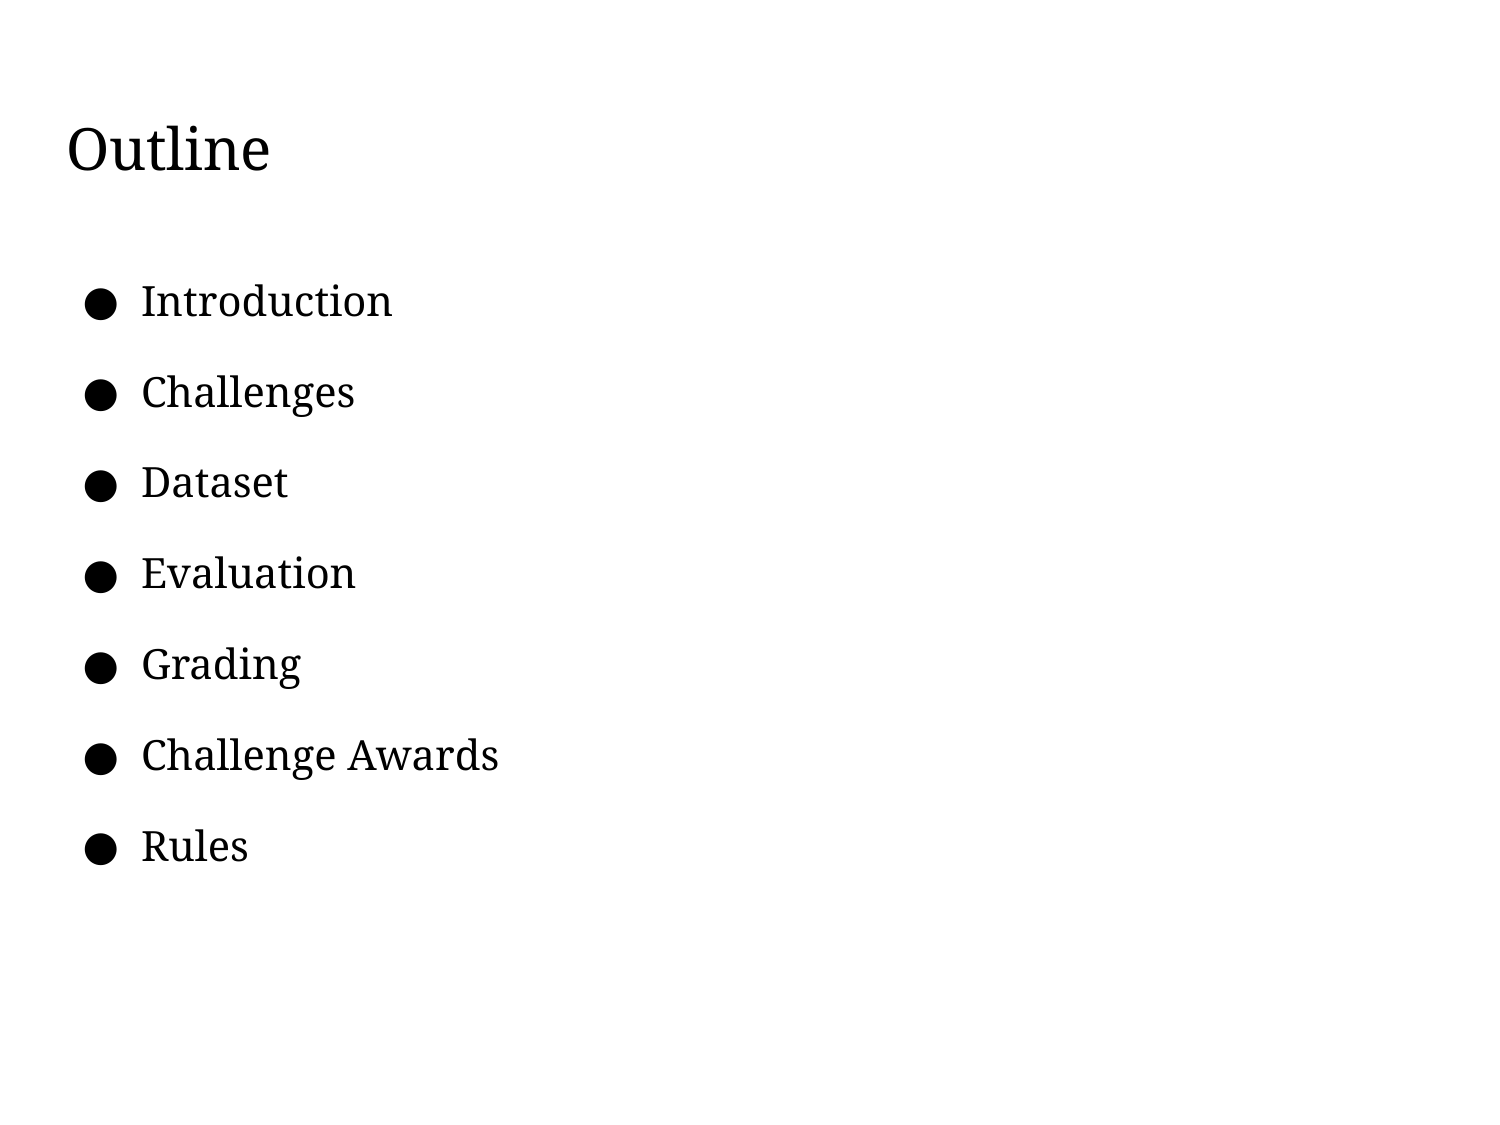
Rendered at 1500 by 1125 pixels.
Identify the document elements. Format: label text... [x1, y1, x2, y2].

list Introduction Challenges Dataset Evaluation Grading Challenge Awards Rules [51, 252, 1449, 1000]
title Outline [51, 97, 1449, 223]
